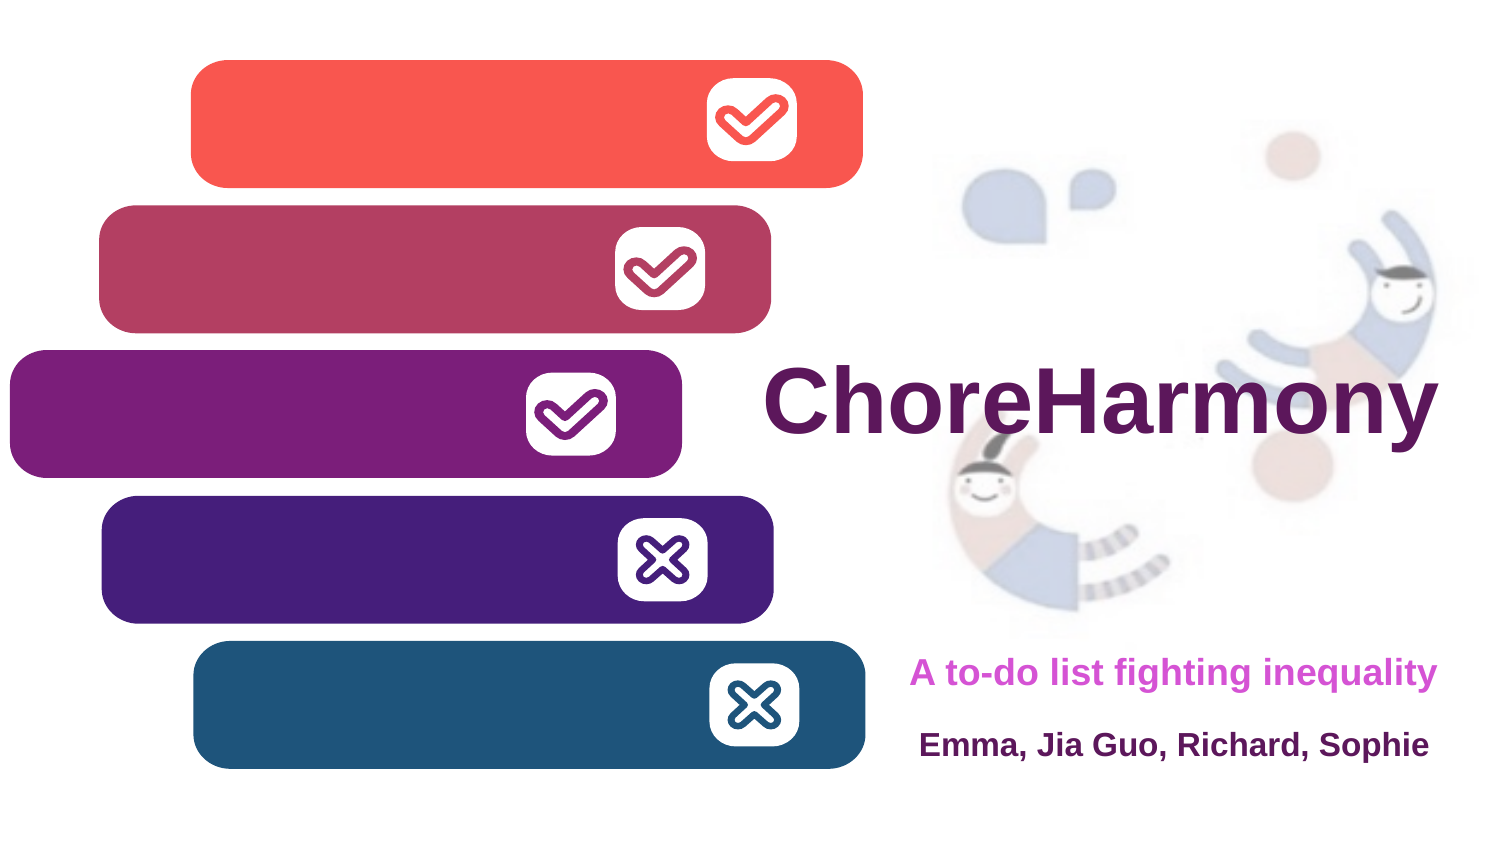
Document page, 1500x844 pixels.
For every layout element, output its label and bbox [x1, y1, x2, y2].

picture [780, 0, 1500, 763]
text_box [9, 59, 866, 770]
